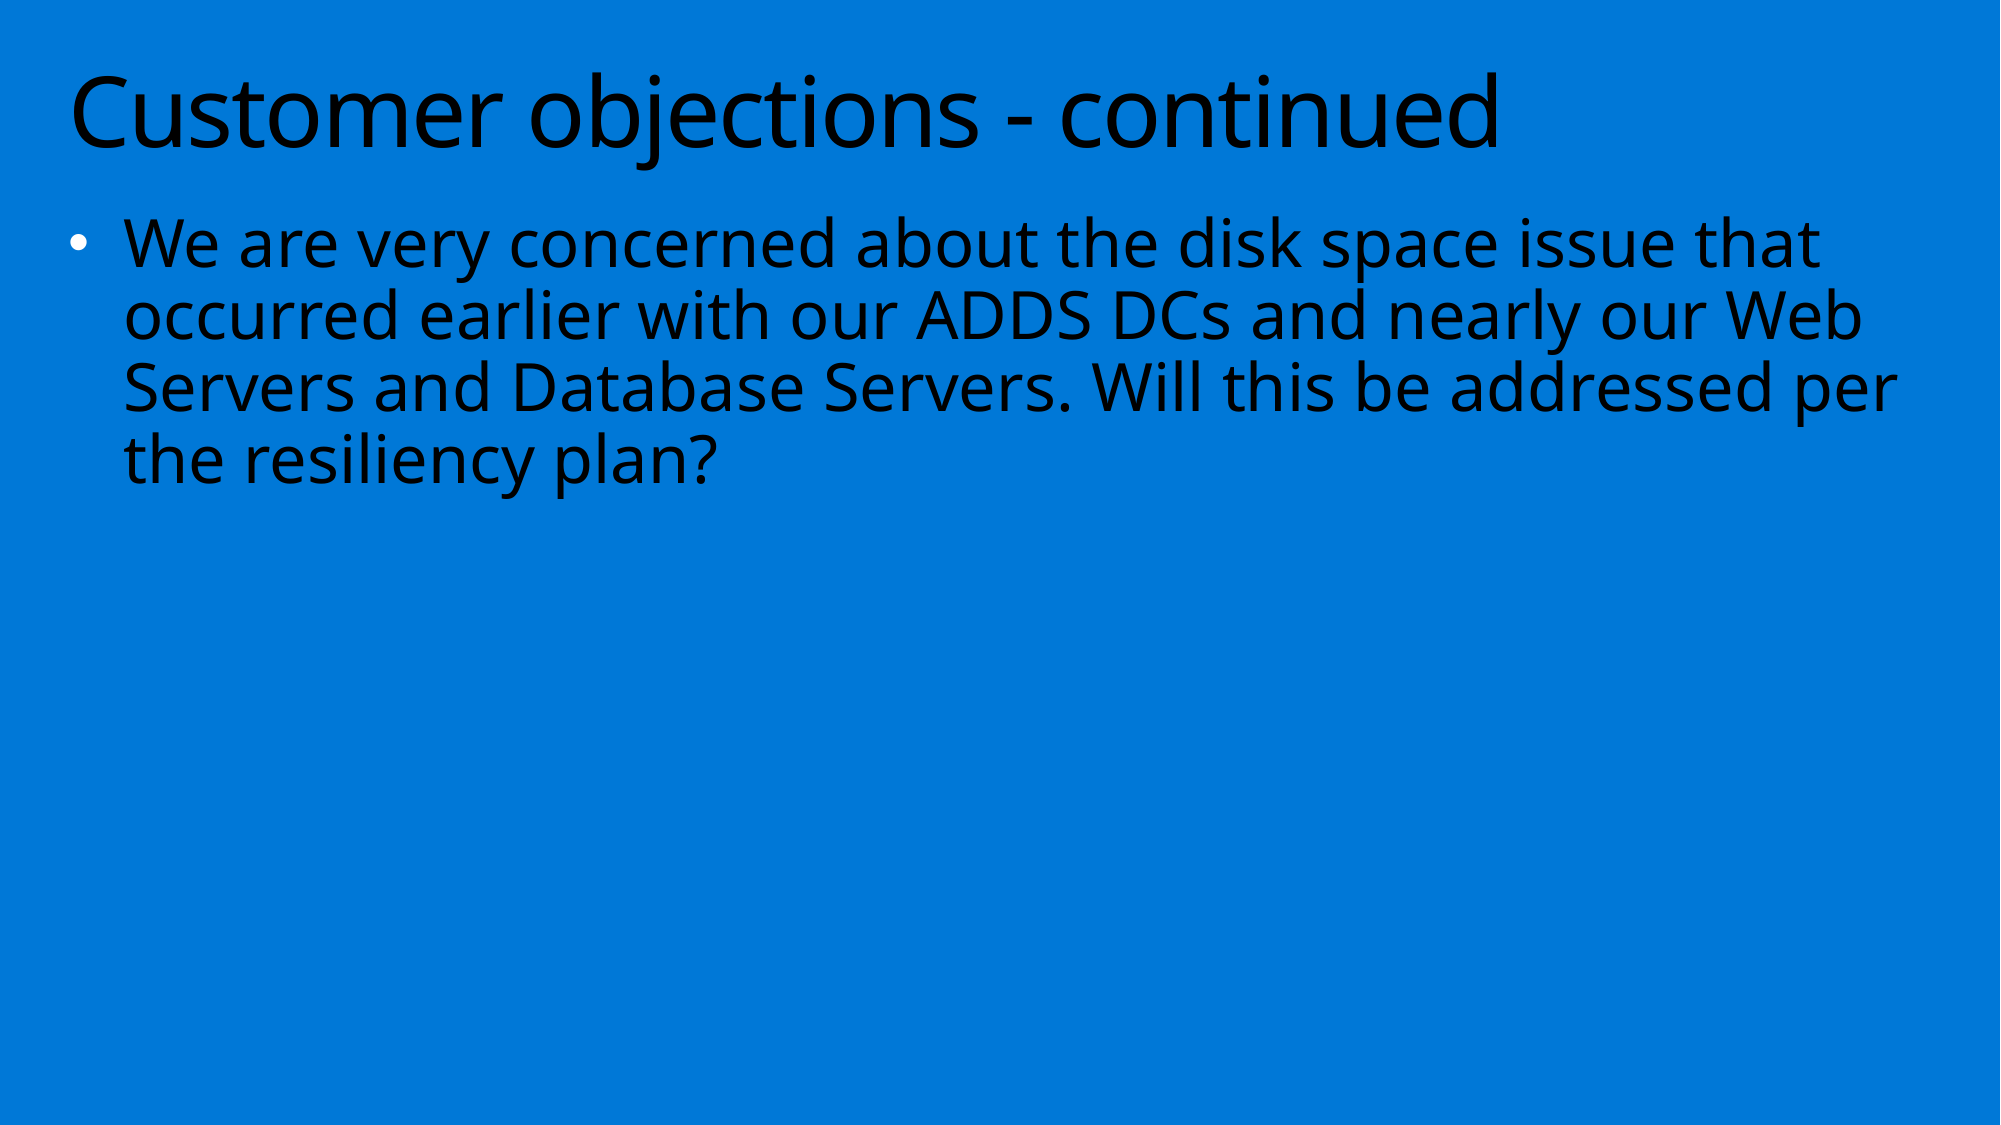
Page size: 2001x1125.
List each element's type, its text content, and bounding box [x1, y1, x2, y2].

list We are very concerned about the disk space issue that occurred earlier with our ADDS DCs and nearly our Web Servers and Database Servers. Will this be addressed per the resiliency plan? [44, 196, 1956, 444]
title Customer objections - continued [44, 47, 1957, 196]
